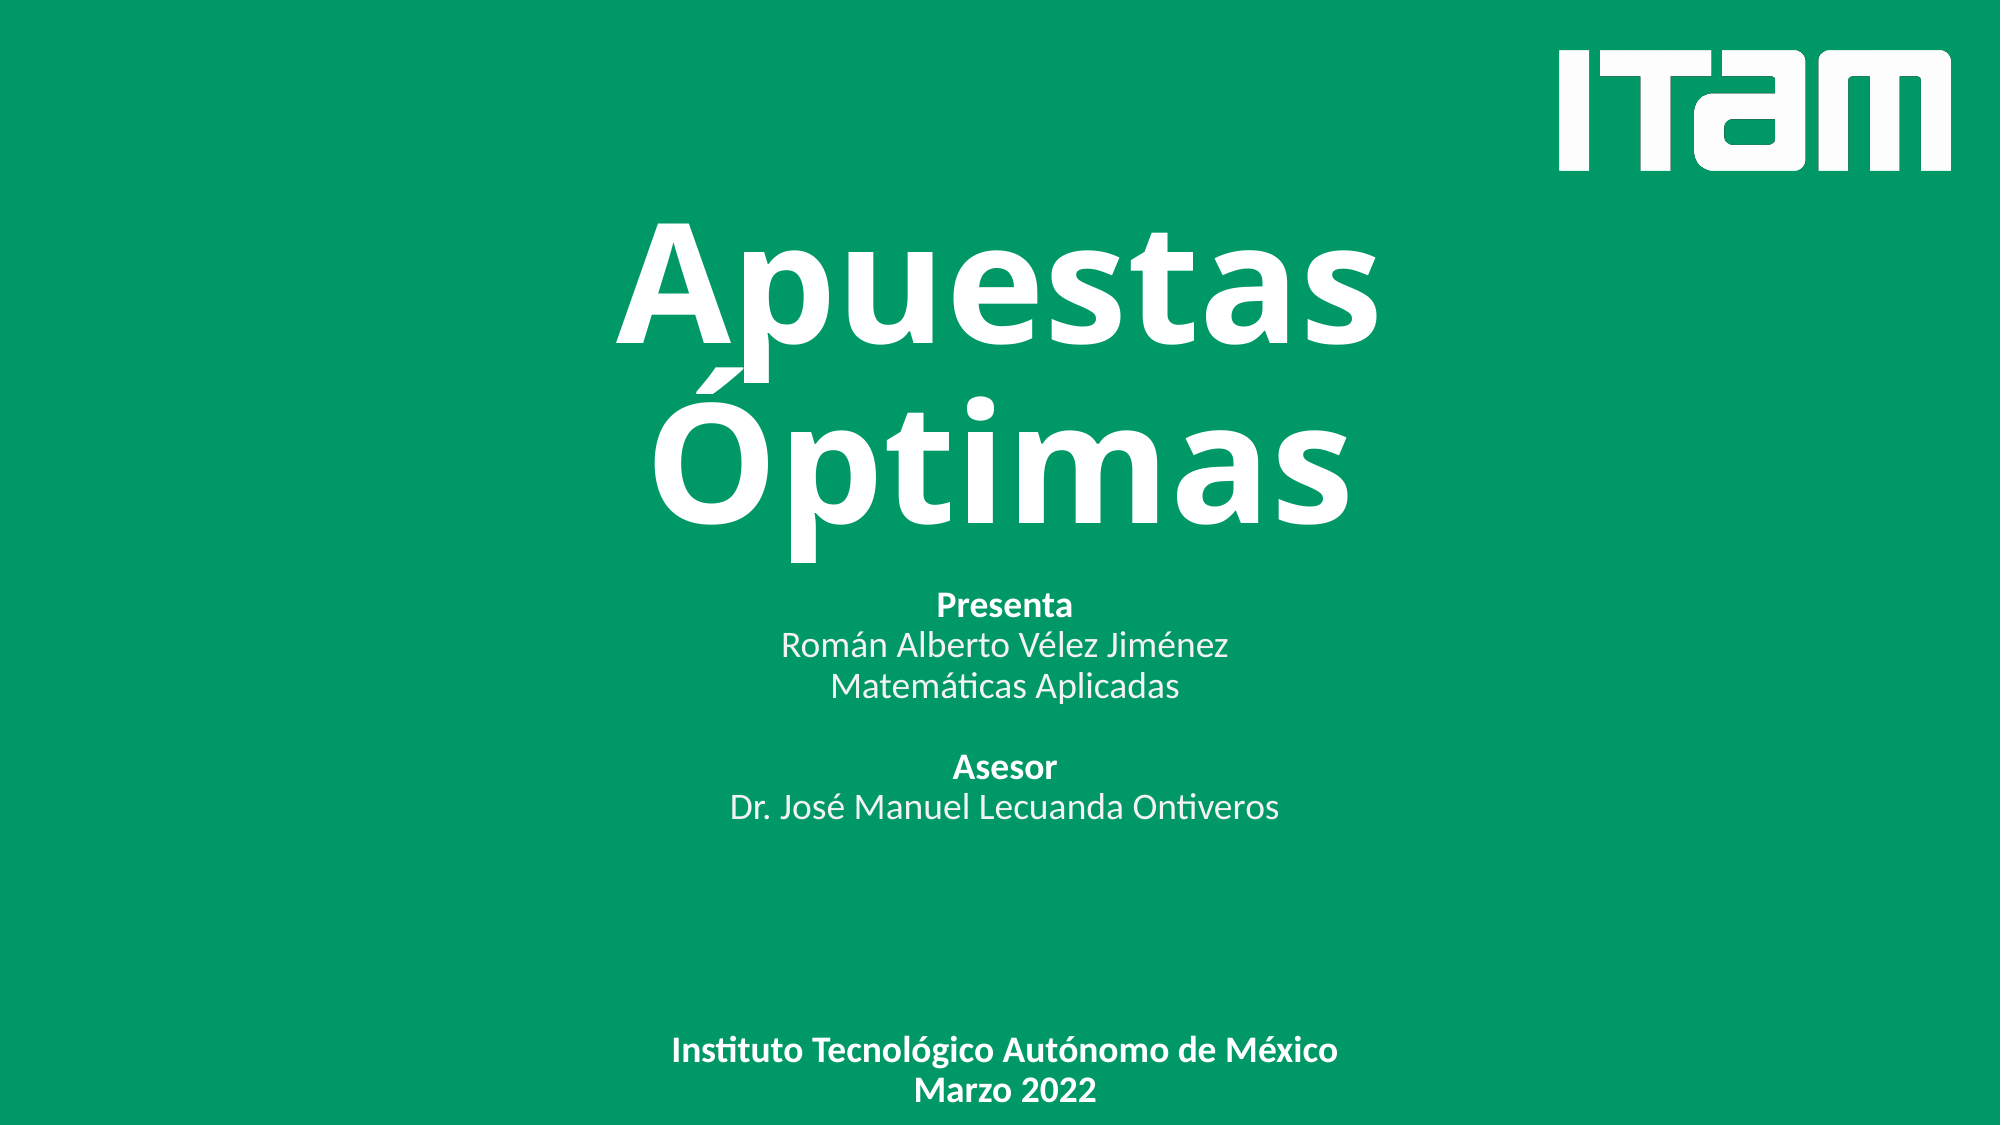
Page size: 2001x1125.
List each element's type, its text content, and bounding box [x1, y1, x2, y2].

subtitle Presenta Román Alberto Vélez Jiménez Matemáticas Aplicadas Asesor Dr. José Manuel Lecuanda Ontiveros Instituto Tecnológico Autónomo de México Marzo 2022 [255, 577, 1756, 1125]
title Apuestas Óptimas [249, 184, 1750, 576]
picture [1522, 13, 1988, 208]
